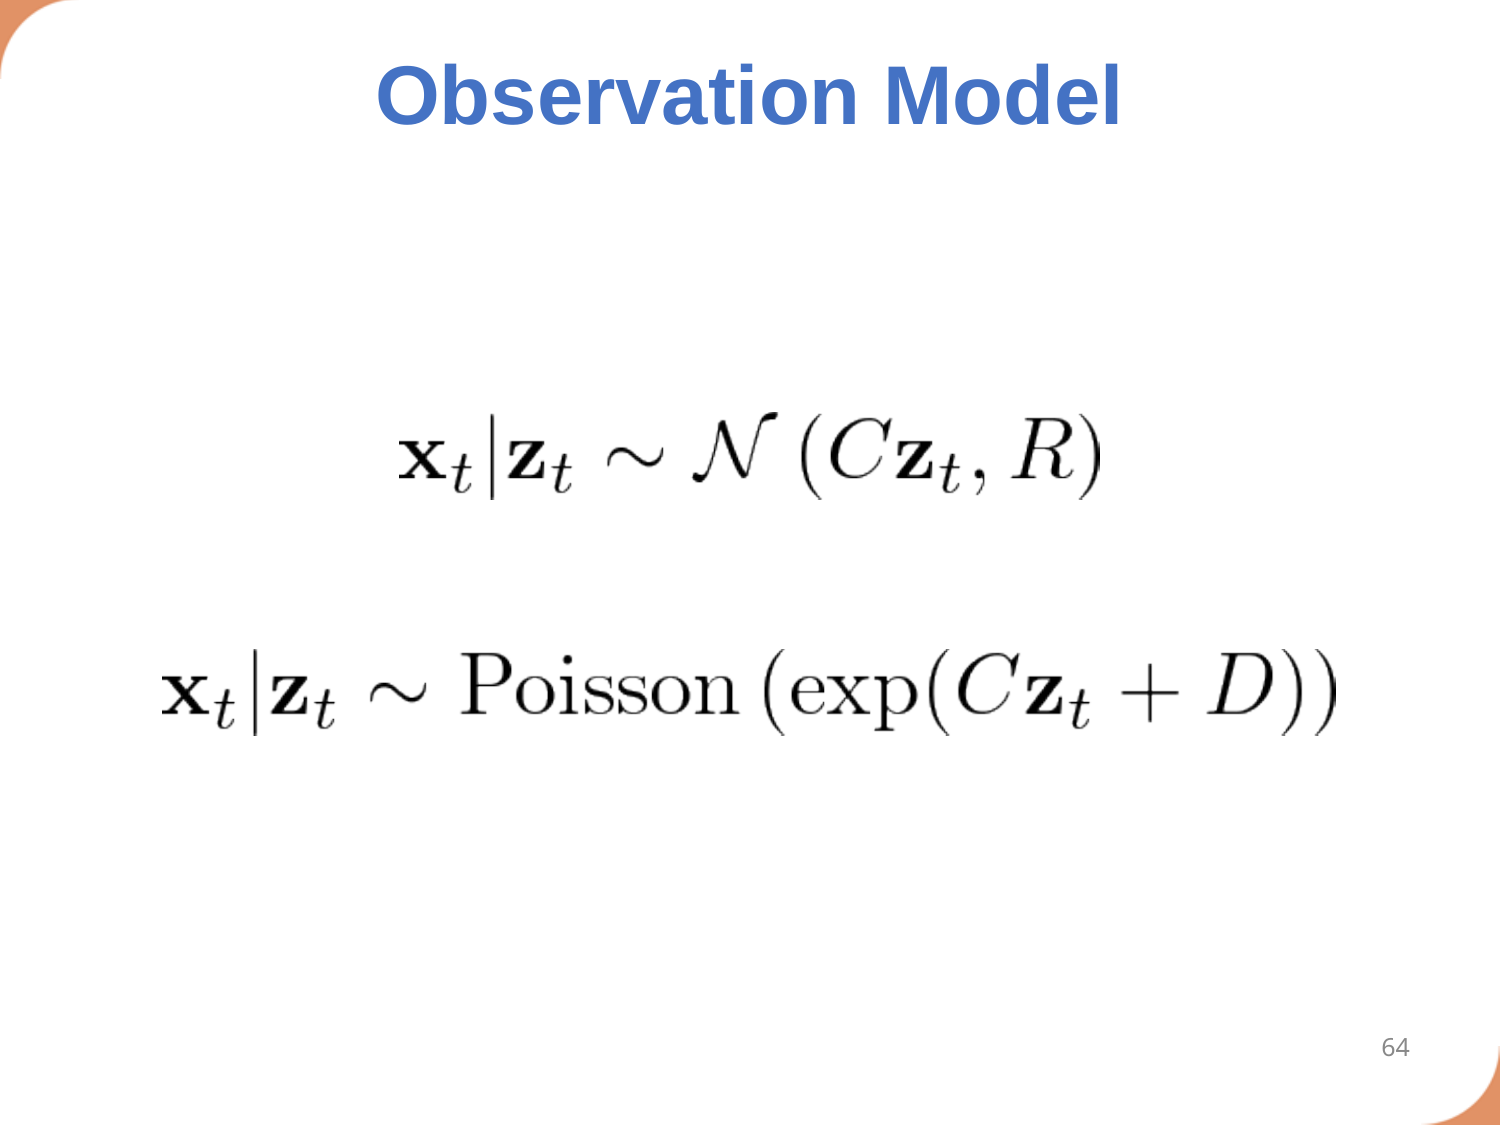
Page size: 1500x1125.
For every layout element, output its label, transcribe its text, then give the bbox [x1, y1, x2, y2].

picture [399, 412, 1101, 501]
slide_number 64 [1074, 1024, 1425, 1103]
picture [1421, 1046, 1500, 1125]
picture [0, 0, 79, 79]
picture [162, 649, 1336, 736]
title Observation Model [75, 45, 1425, 138]
